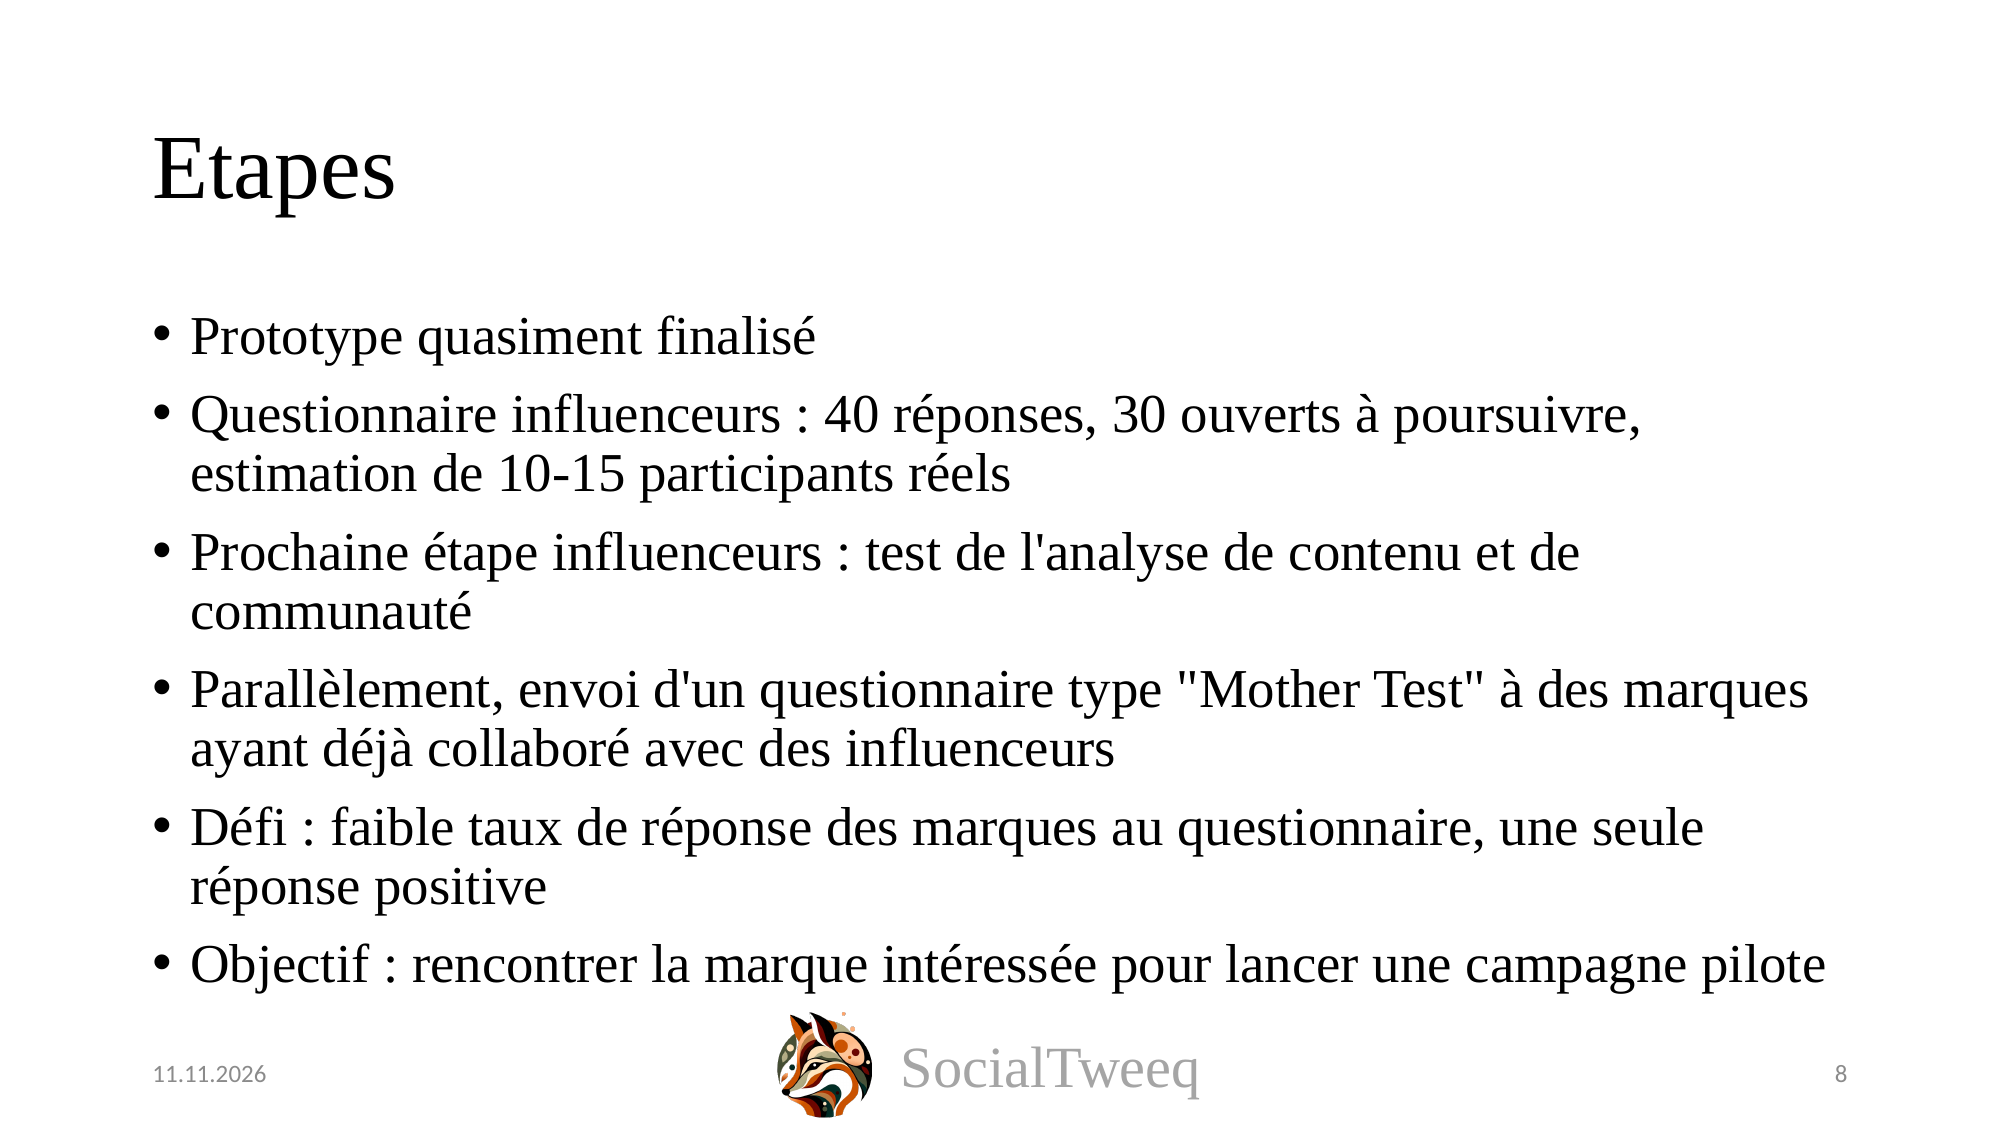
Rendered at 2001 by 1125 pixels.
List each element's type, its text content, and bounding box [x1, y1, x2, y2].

title Etapes [137, 59, 1863, 278]
list Prototype quasiment finalisé Questionnaire influenceurs : 40 réponses, 30 ouverts à poursuivre, estimation de 10-15 participants réels Prochaine étape influenceurs : test de l'analyse de contenu et de communauté Parallèlement, envoi d'un questionnaire type "Mother Test" à des marques ayant déjà collaboré avec des influenceurs Défi : faible taux de réponse des marques au questionnaire, une seule réponse positive Objectif : rencontrer la marque intéressée pour lancer une campagne pilote [137, 299, 1863, 1014]
text_box SocialTweeq [894, 1022, 1245, 1107]
picture [755, 996, 894, 1125]
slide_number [137, 1042, 588, 1103]
slide_number 8 [1412, 1042, 1863, 1103]
